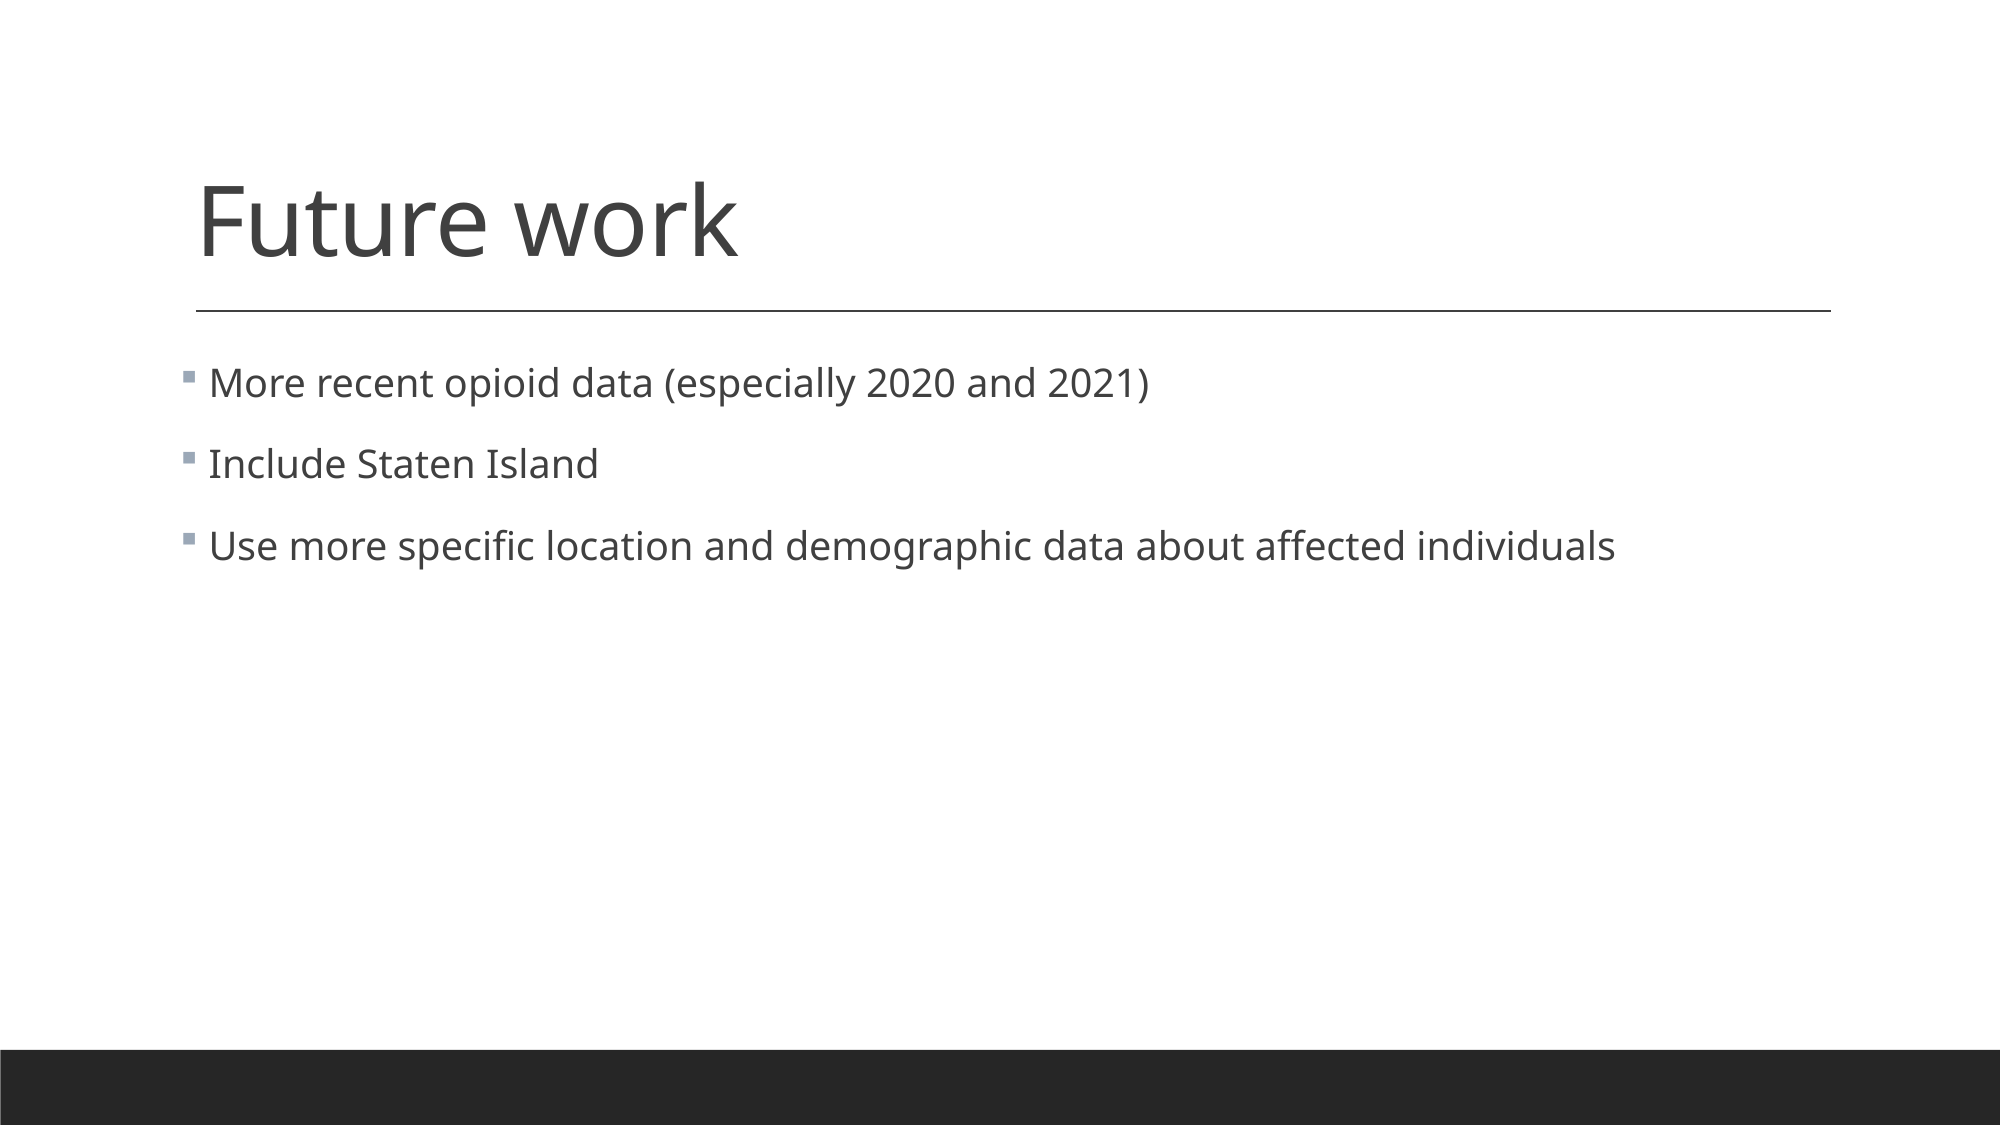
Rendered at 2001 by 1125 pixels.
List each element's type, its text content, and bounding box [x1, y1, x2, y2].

title Future work [180, 47, 1830, 285]
list More recent opioid data (especially 2020 and 2021) Include Staten Island Use more specific location and demographic data about affected individuals [180, 345, 1830, 963]
